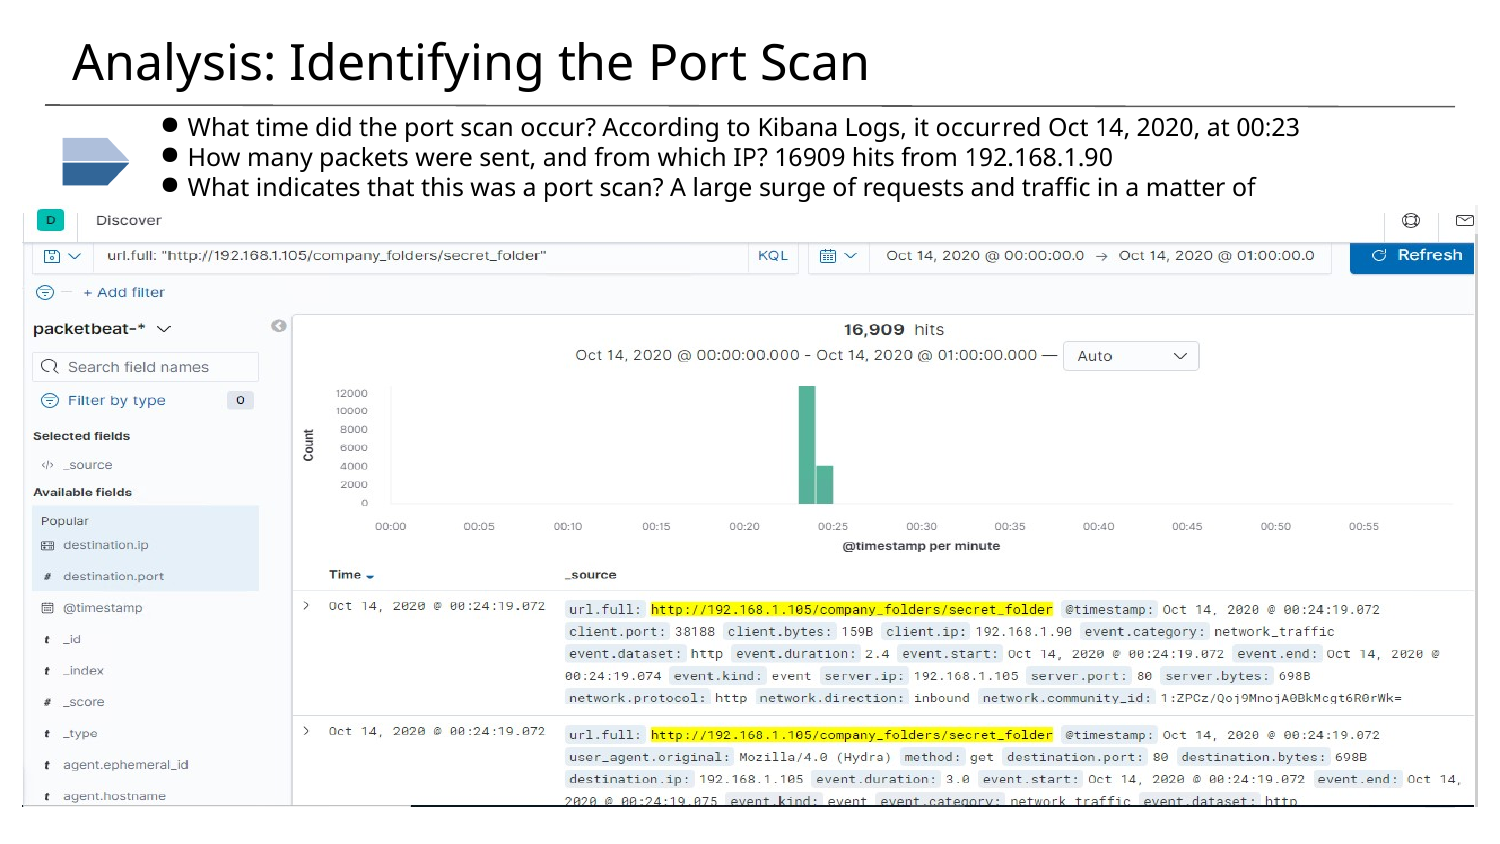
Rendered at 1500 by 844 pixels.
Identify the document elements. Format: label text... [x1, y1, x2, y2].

subtitle What time did the port scan occur? According to Kibana Logs, it occurred Oct 14, 2020, at 00:23 How many packets were sent, and from which IP? 16909 hits from 192.168.1.90 What indicates that this was a port scan? A large surge of requests and traffic in a matter of miliseconds [60, 96, 1440, 203]
title Analysis: Identifying the Port Scan [0, 0, 1500, 88]
picture [22, 204, 1478, 807]
picture [59, 132, 131, 188]
